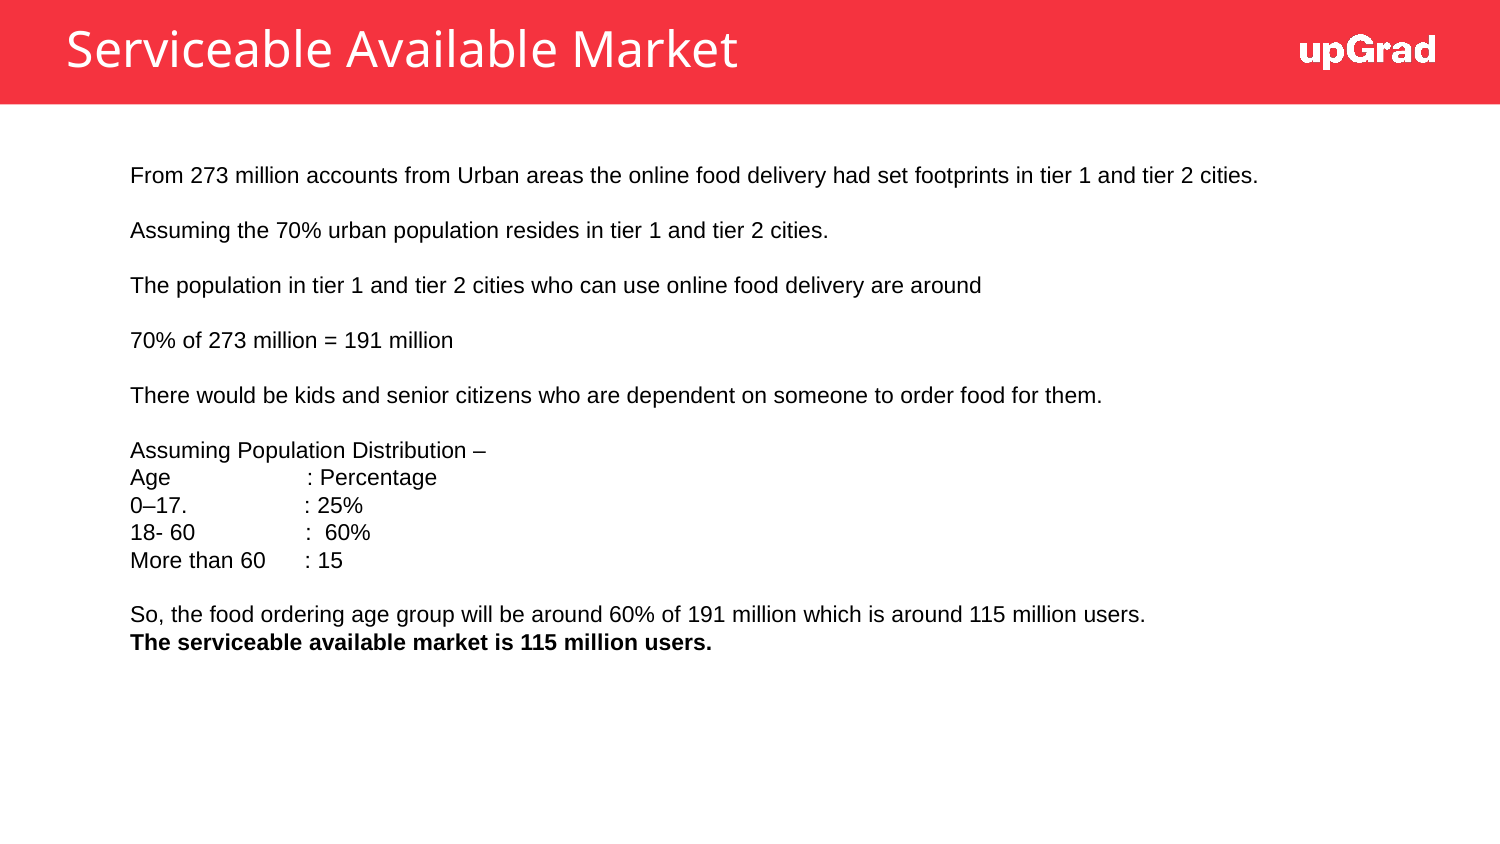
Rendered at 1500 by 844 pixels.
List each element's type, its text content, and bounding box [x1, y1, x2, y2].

title Serviceable Available Market [51, 20, 794, 83]
picture [1300, 34, 1435, 70]
text_box From 273 million accounts from Urban areas the online food delivery had set footprints in tier 1 and tier 2 cities. Assuming the 70% urban population resides in tier 1 and tier 2 cities. The population in tier 1 and tier 2 cities who can use online food delivery are around 70% of 273 million = 191 million There would be kids and senior citizens who are dependent on someone to order food for them. Assuming Population Distribution – Age : Percentage 0–17. : 25% 18- 60 : 60% More than 60 : 15 So, the food ordering age group will be around 60% of 191 million which is around 115 million users. The serviceable available market is 115 million users. [115, 153, 1386, 723]
